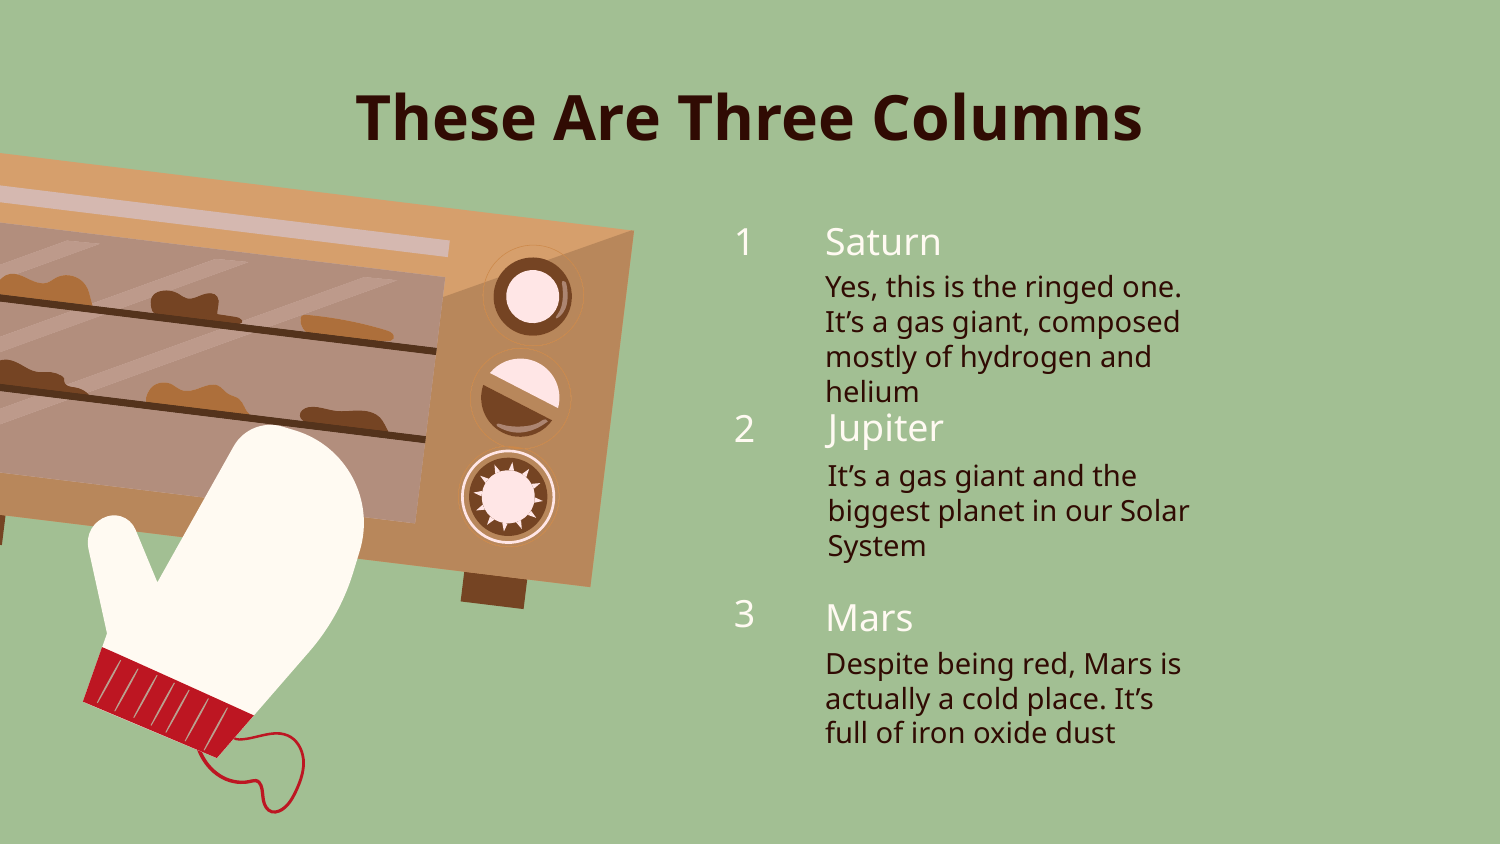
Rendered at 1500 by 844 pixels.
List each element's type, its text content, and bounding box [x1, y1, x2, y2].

title 2 [680, 369, 810, 465]
title Jupiter [813, 368, 1069, 441]
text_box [70, 413, 353, 795]
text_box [0, 185, 614, 575]
subtitle Yes, this is the ringed one. It’s a gas giant, composed mostly of hydrogen and helium [810, 253, 1216, 398]
subtitle Despite being red, Mars is actually a cold place. It’s full of iron oxide dust [810, 629, 1216, 774]
subtitle It’s a gas giant and the biggest planet in our Solar System [812, 441, 1213, 586]
title 3 [680, 555, 810, 651]
title Mars [810, 559, 1067, 629]
title 1 [680, 183, 810, 278]
title These Are Three Columns [129, 62, 1371, 167]
title Saturn [810, 183, 1067, 253]
